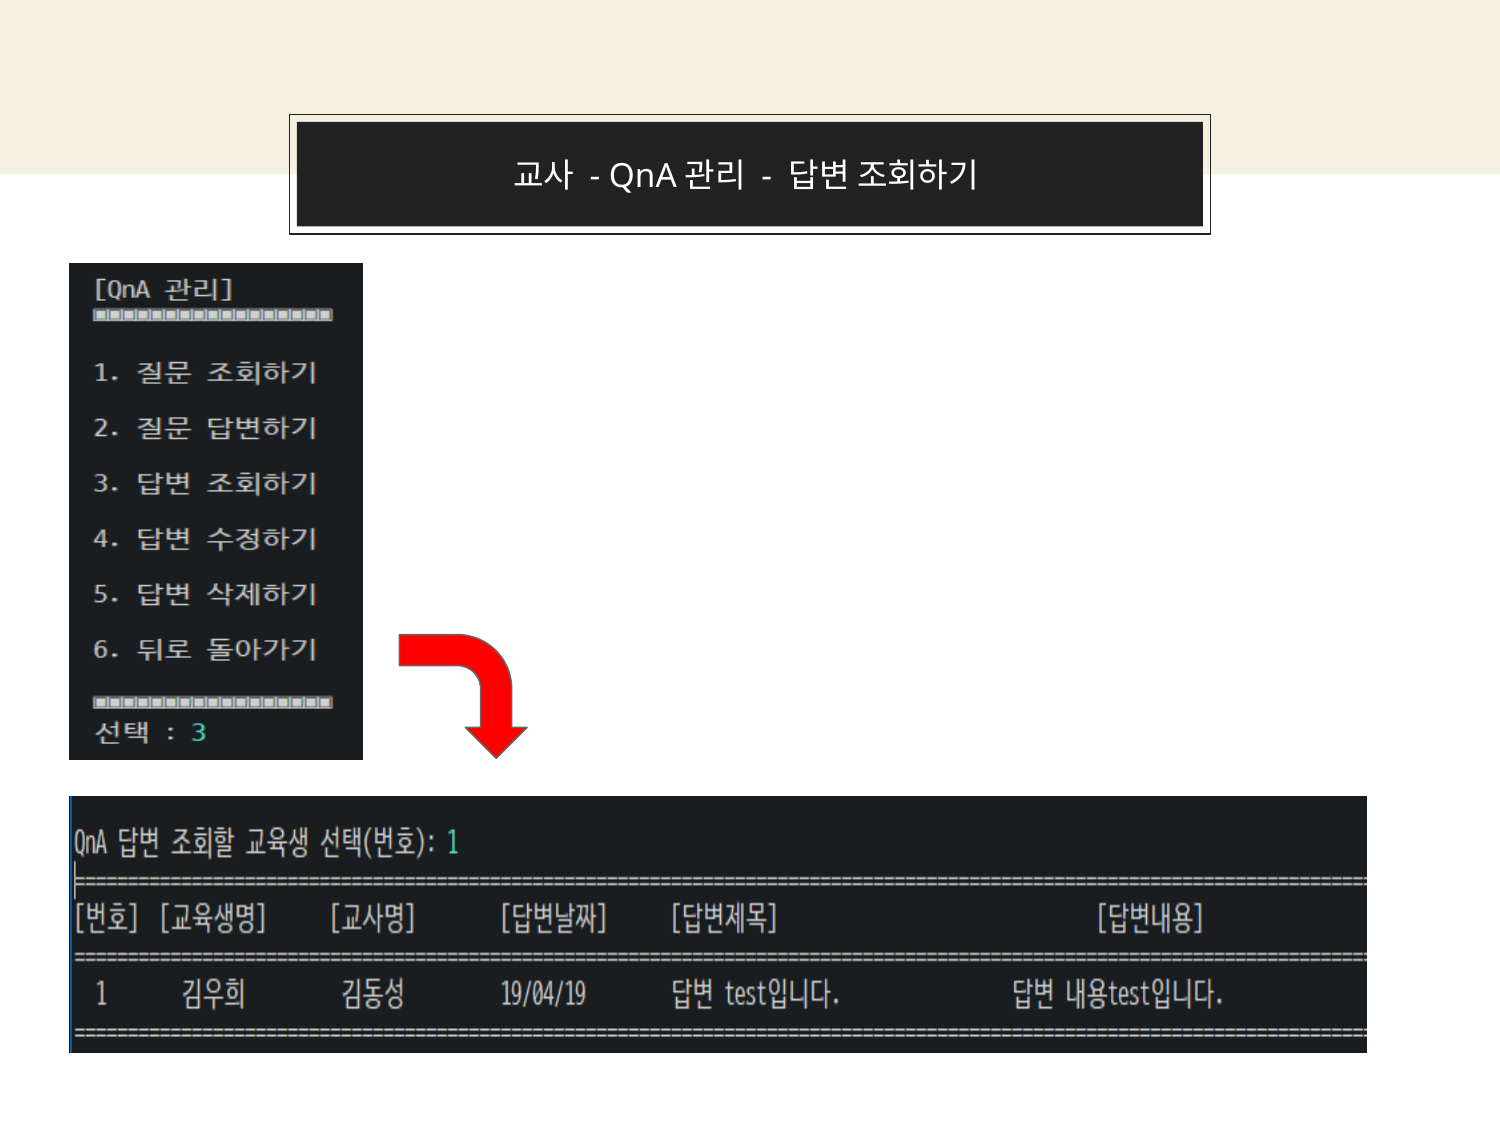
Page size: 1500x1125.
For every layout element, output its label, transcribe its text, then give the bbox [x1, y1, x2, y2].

title 교사 - QnA관리 - 답변 조회하기 [296, 121, 1203, 227]
text_box [399, 634, 528, 759]
picture [69, 796, 1367, 1053]
picture [69, 263, 364, 760]
